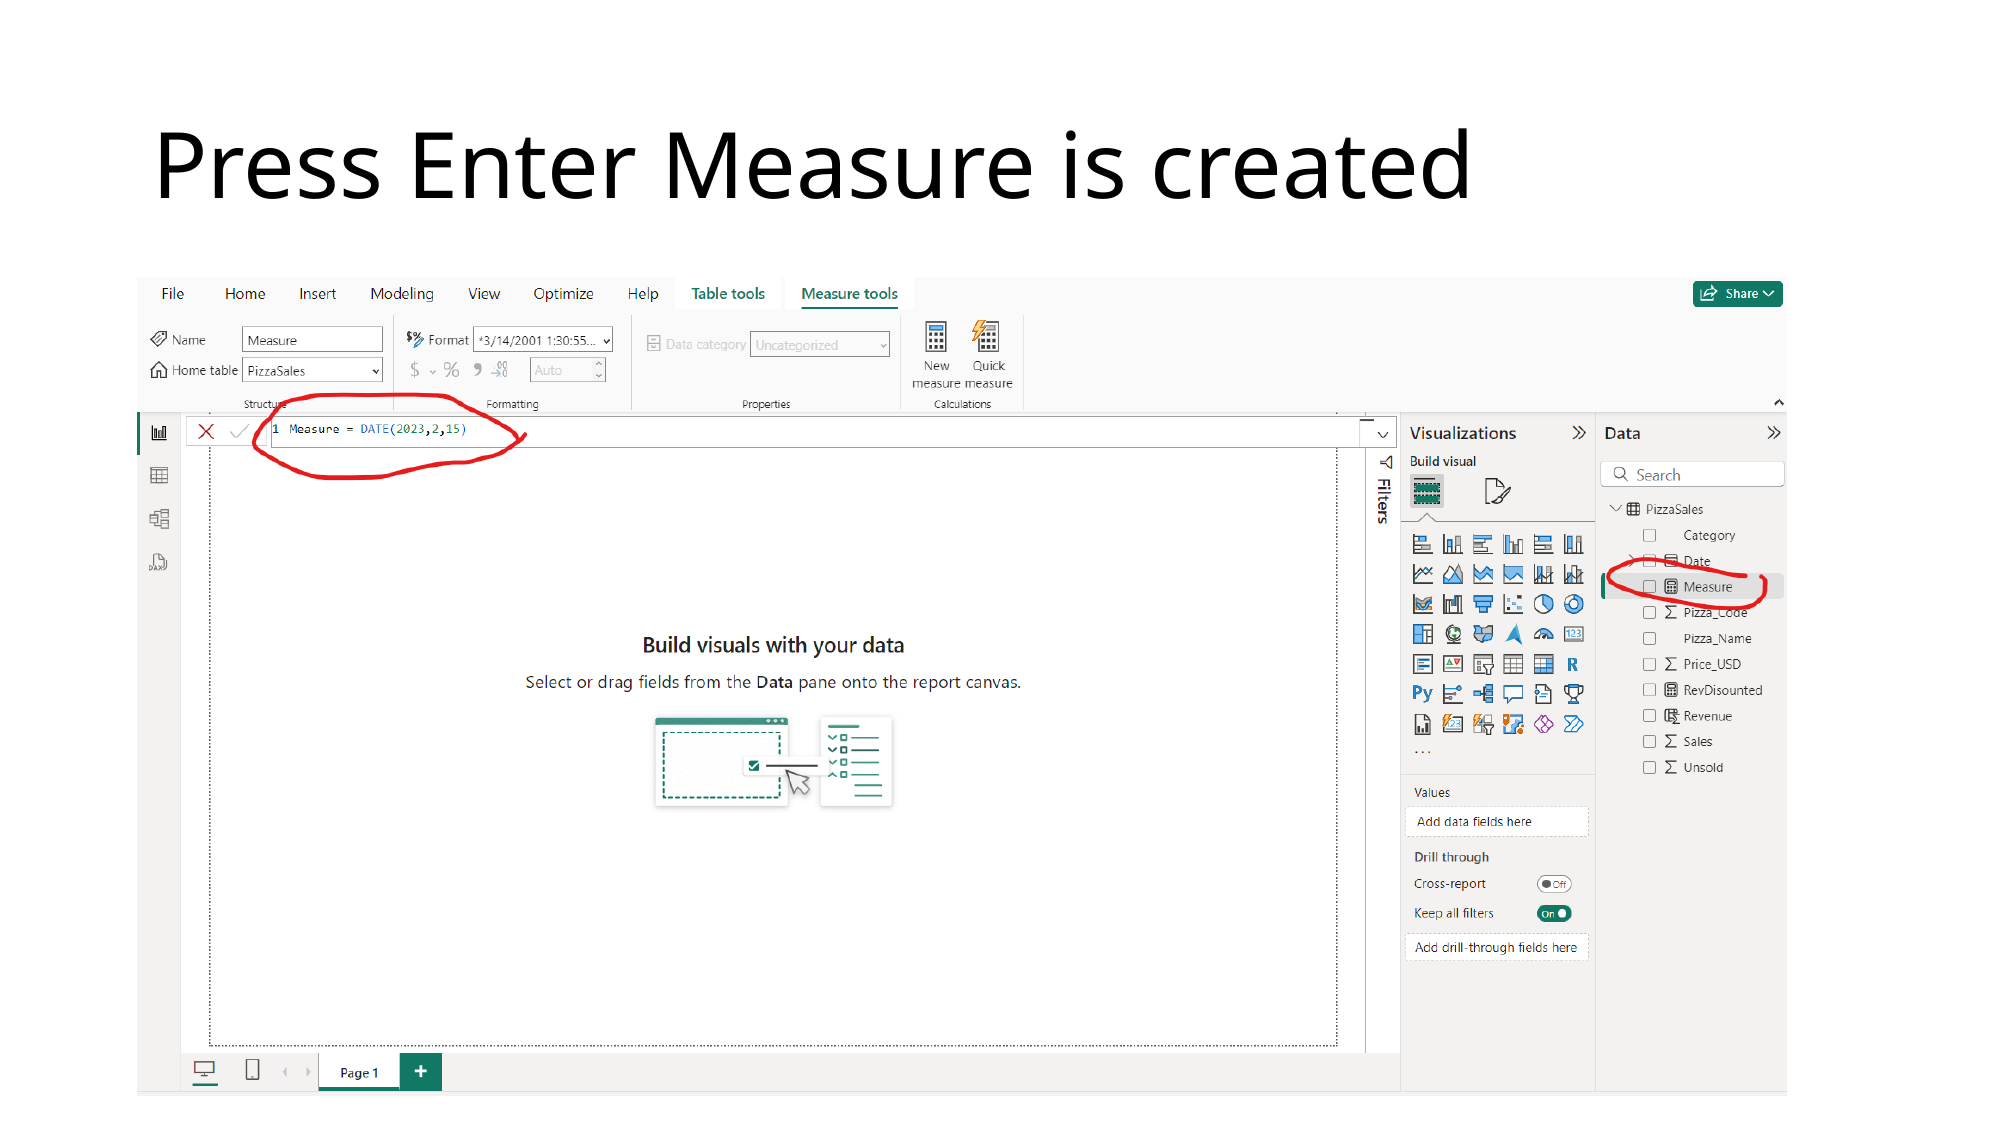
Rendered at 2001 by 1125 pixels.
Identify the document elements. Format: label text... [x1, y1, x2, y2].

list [137, 277, 1787, 1096]
title Press Enter Measure is created [137, 59, 1863, 278]
